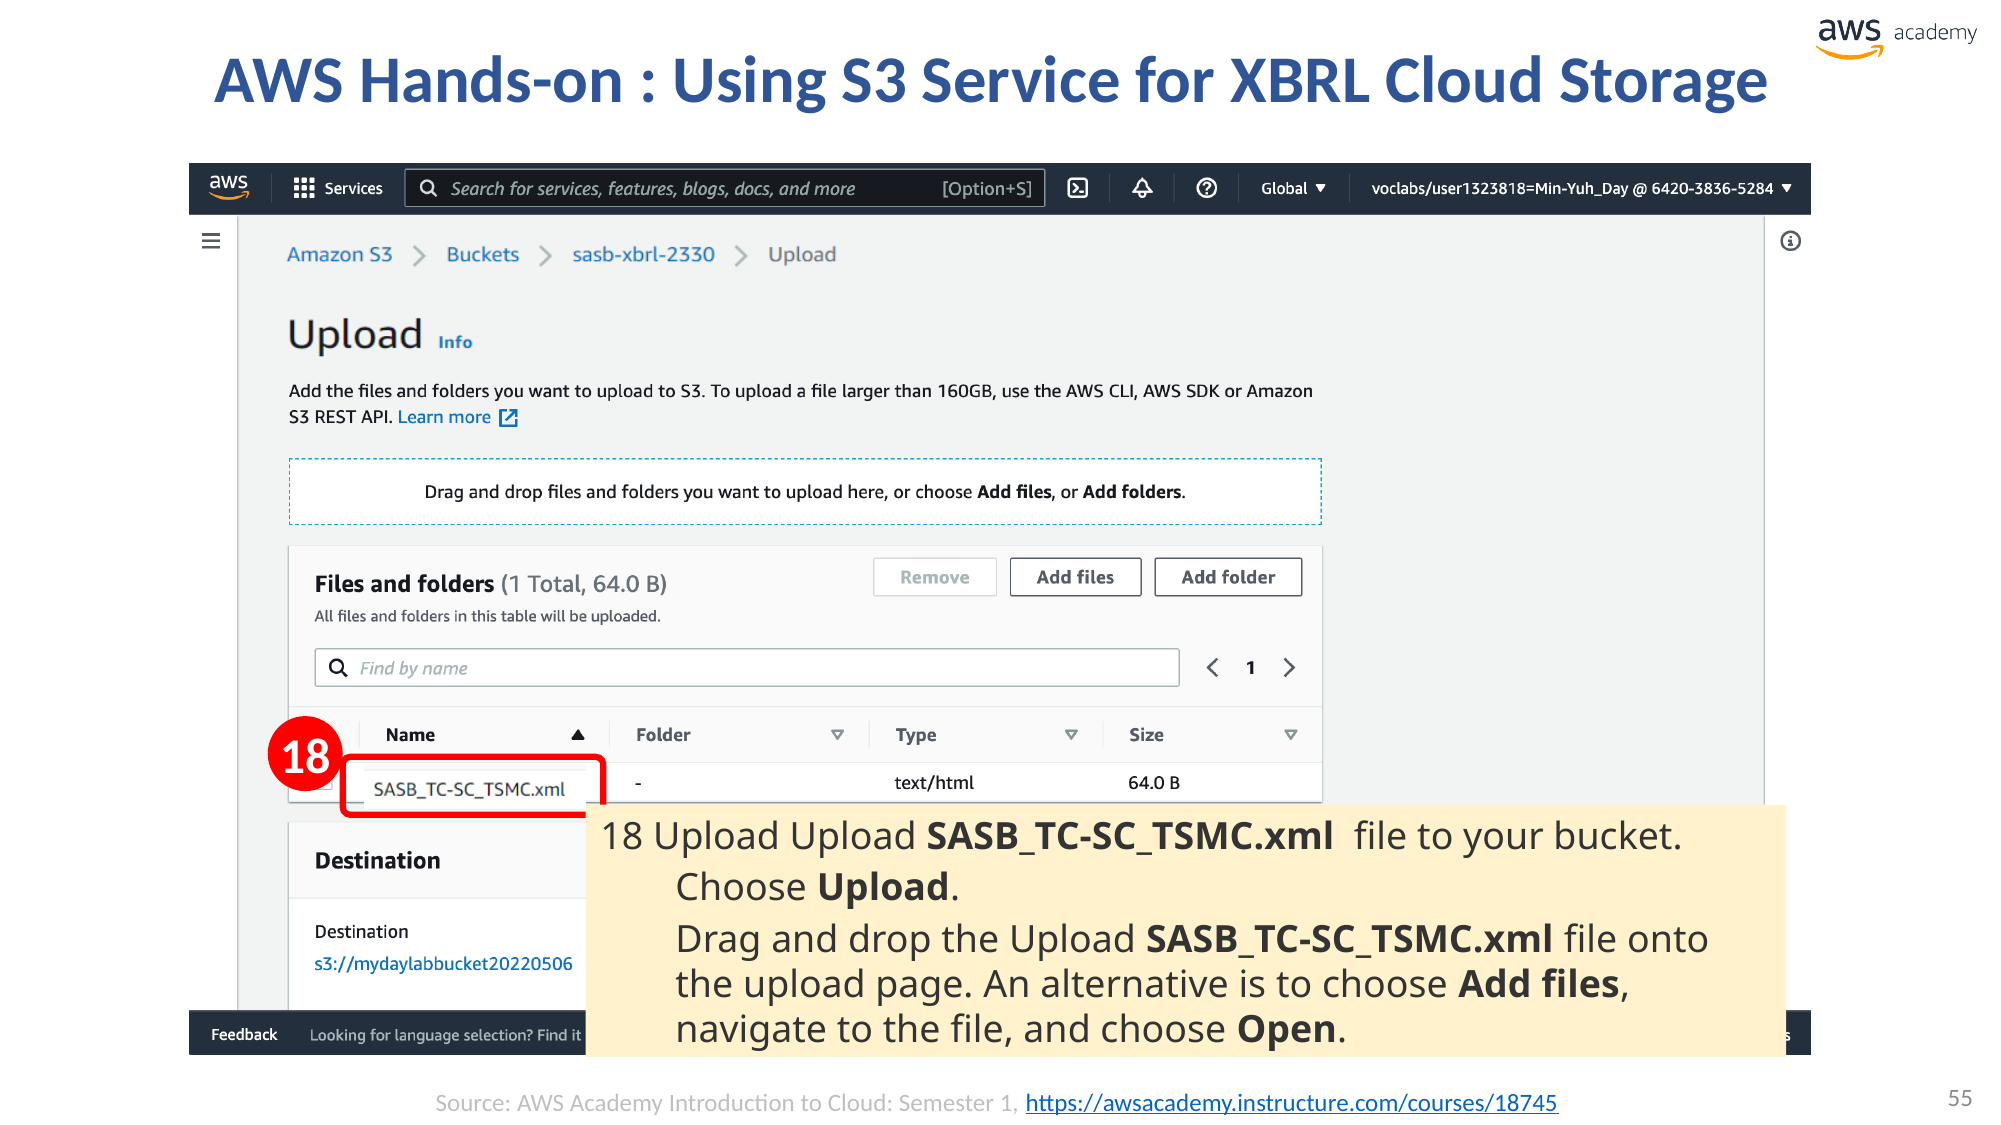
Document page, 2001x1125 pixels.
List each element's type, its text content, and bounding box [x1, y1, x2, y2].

picture [1816, 19, 1977, 60]
slide_number 55 [1830, 1076, 1989, 1116]
text_box Source: AWS Academy Introduction to Cloud: Semester 1, https://awsacademy.instructure.com/courses/18745 [236, 1078, 1764, 1124]
picture [189, 163, 1811, 1055]
title AWS Hands-on : Using S3 Service for XBRL Cloud Storage [79, 9, 1921, 143]
